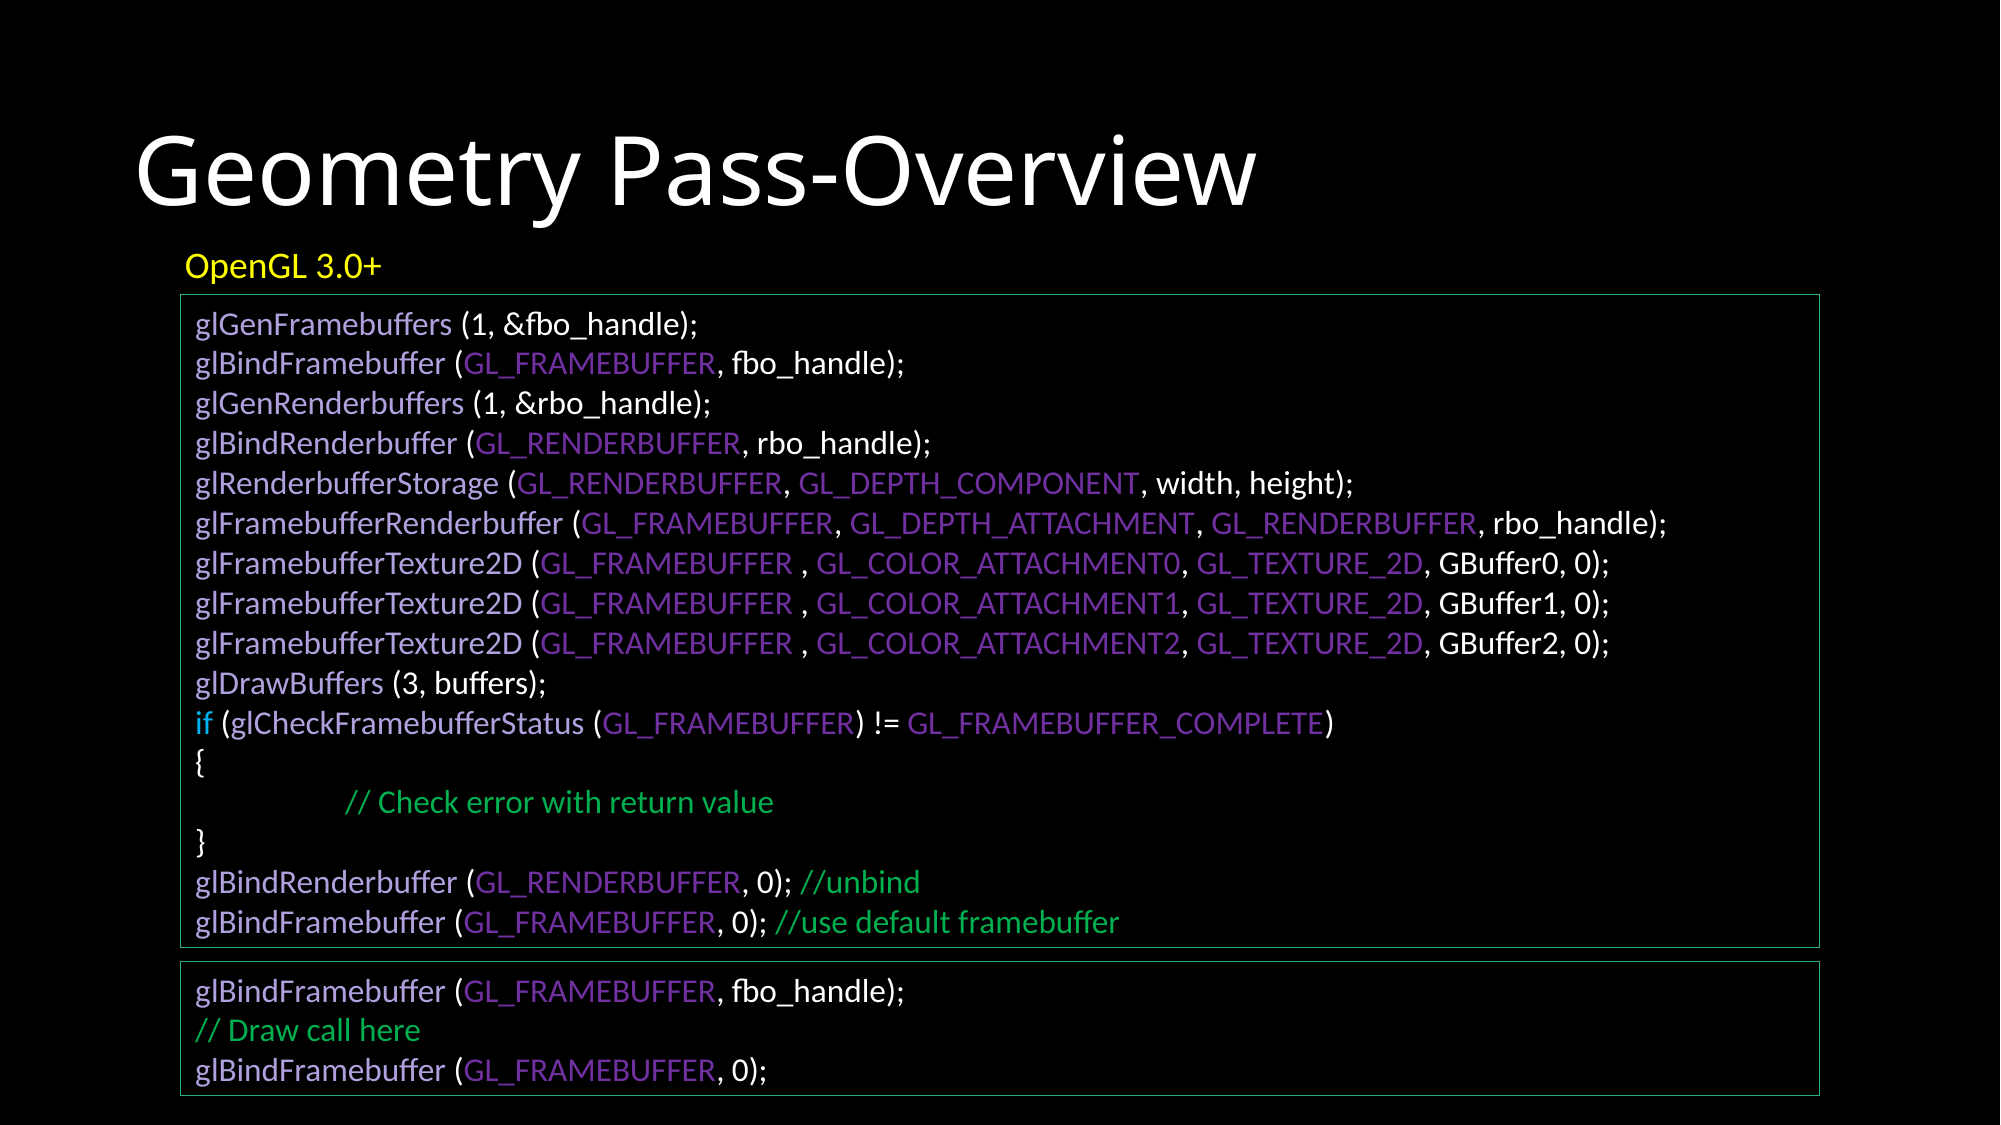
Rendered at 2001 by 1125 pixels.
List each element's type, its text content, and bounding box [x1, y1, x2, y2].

title Geometry Pass-Overview [118, 95, 1366, 234]
text_box glGenFramebuffers (1, &fbo_handle); glBindFramebuffer (GL_FRAMEBUFFER, fbo_handle); glGenRenderbuffers (1, &rbo_handle); glBindRenderbuffer (GL_RENDERBUFFER, rbo_handle); glRenderbufferStorage (GL_RENDERBUFFER, GL_DEPTH_COMPONENT, width, height); glFramebufferRenderbuffer (GL_FRAMEBUFFER, GL_DEPTH_ATTACHMENT, GL_RENDERBUFFER, rbo_handle); glFramebufferTexture2D (GL_FRAMEBUFFER , GL_COLOR_ATTACHMENT0, GL_TEXTURE_2D, GBuffer0, 0); glFramebufferTexture2D (GL_FRAMEBUFFER , GL_COLOR_ATTACHMENT1, GL_TEXTURE_2D, GBuffer1, 0); glFramebufferTexture2D (GL_FRAMEBUFFER , GL_COLOR_ATTACHMENT2, GL_TEXTURE_2D, GBuffer2, 0); glDrawBuffers (3, buffers); if (glCheckFramebufferStatus (GL_FRAMEBUFFER) != GL_FRAMEBUFFER_COMPLETE) { // Check error with return value } glBindRenderbuffer (GL_RENDERBUFFER, 0); //unbind glBindFramebuffer (GL_FRAMEBUFFER, 0); //use default framebuffer [180, 294, 1820, 948]
text_box OpenGL 3.0+ [170, 233, 397, 294]
text_box glBindFramebuffer (GL_FRAMEBUFFER, fbo_handle); // Draw call here glBindFramebuffer (GL_FRAMEBUFFER, 0); [180, 961, 1820, 1096]
